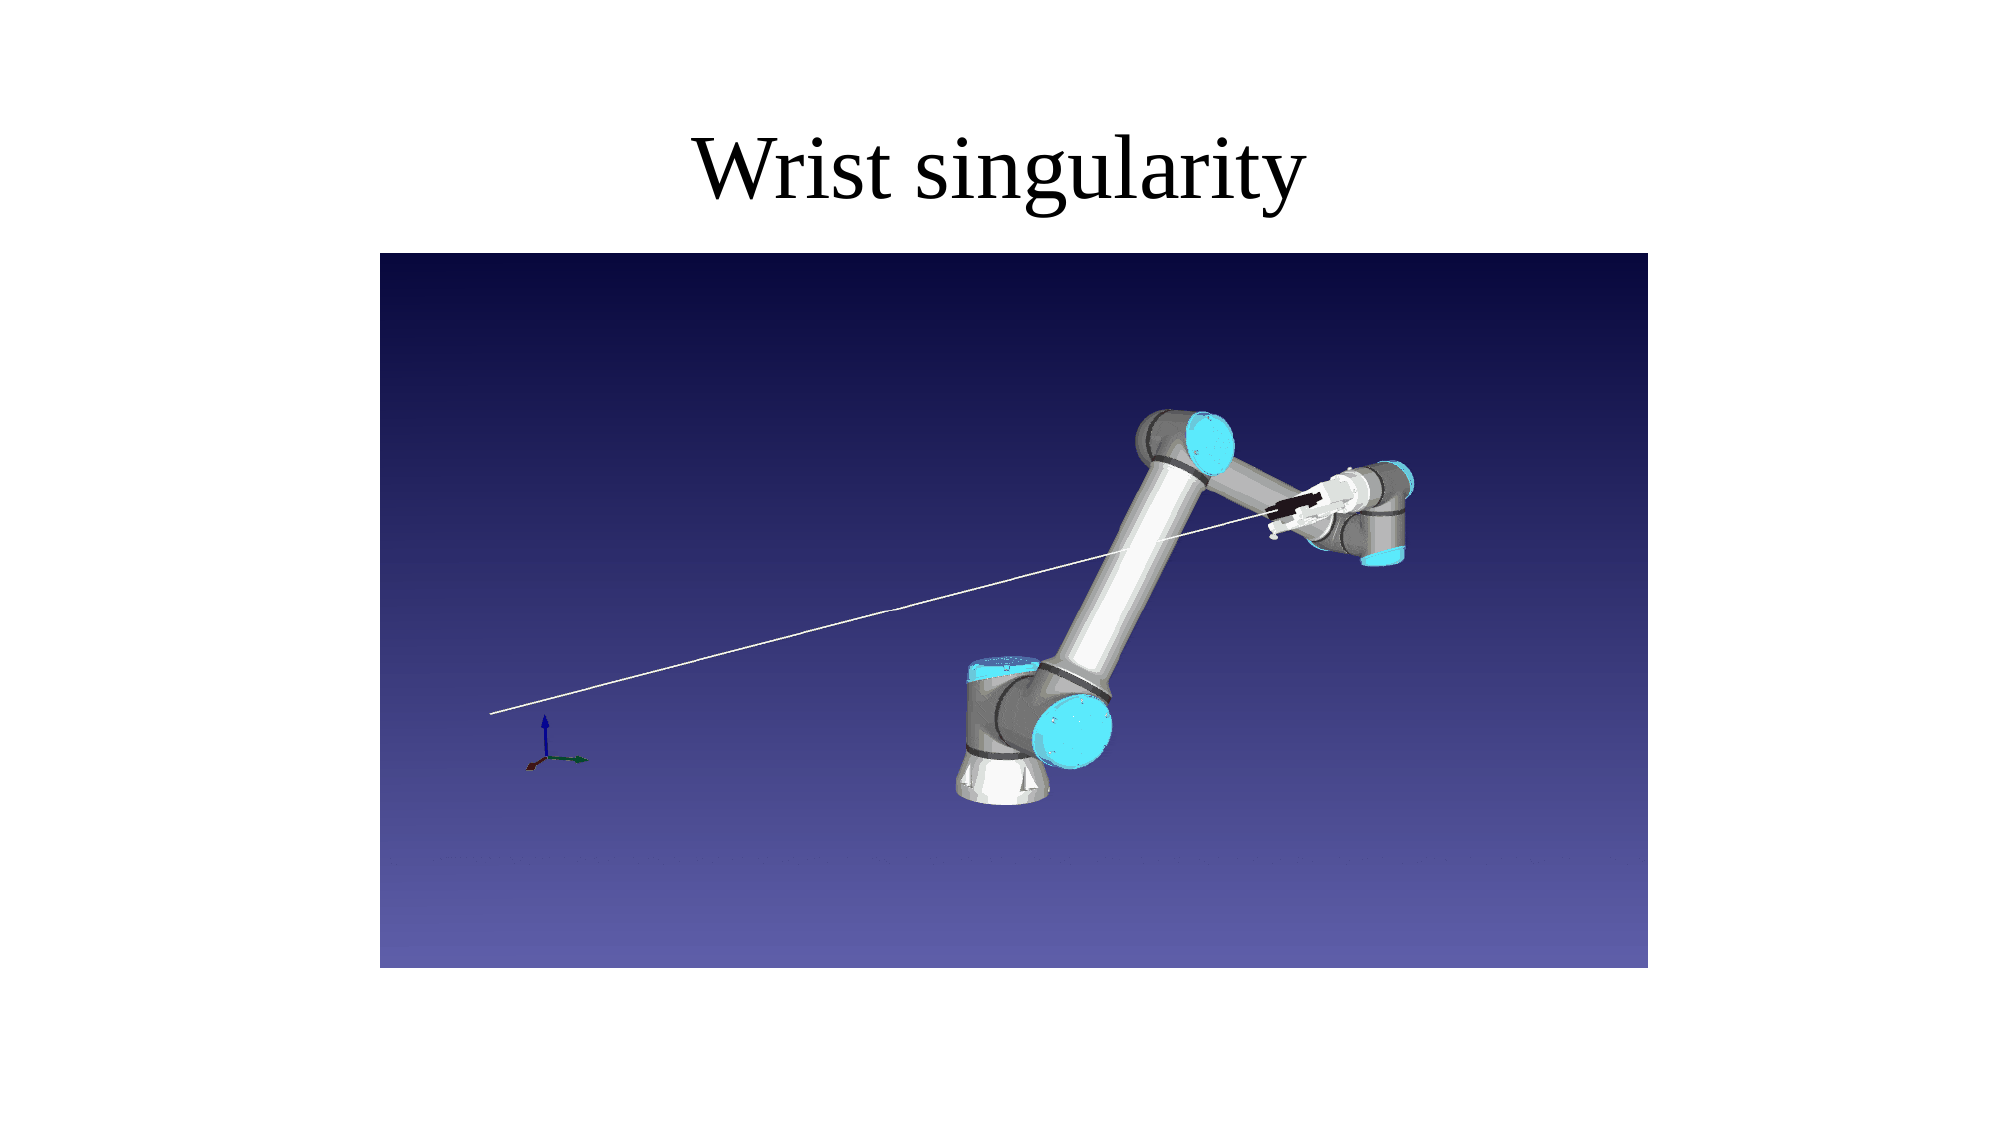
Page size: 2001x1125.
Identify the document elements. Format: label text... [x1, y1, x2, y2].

title Wrist singularity [137, 59, 1863, 278]
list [380, 253, 1648, 968]
